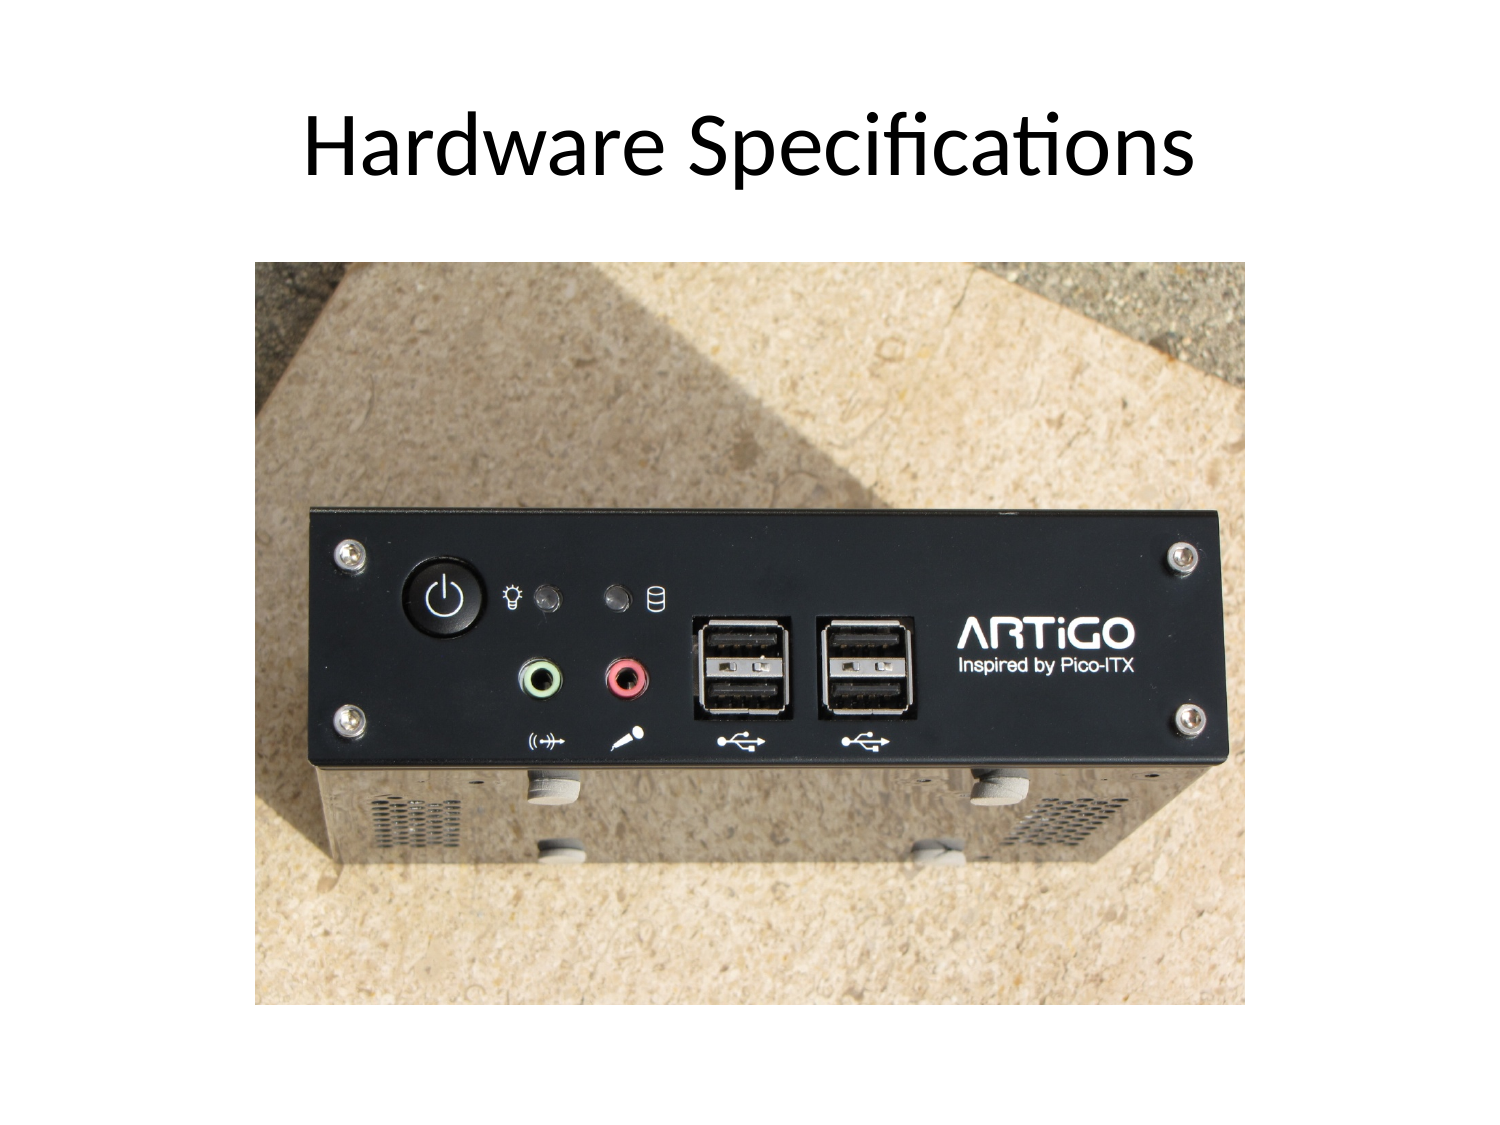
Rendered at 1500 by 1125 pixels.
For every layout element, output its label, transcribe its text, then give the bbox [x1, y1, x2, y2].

title Hardware Specifications [75, 45, 1425, 233]
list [254, 262, 1246, 1006]
